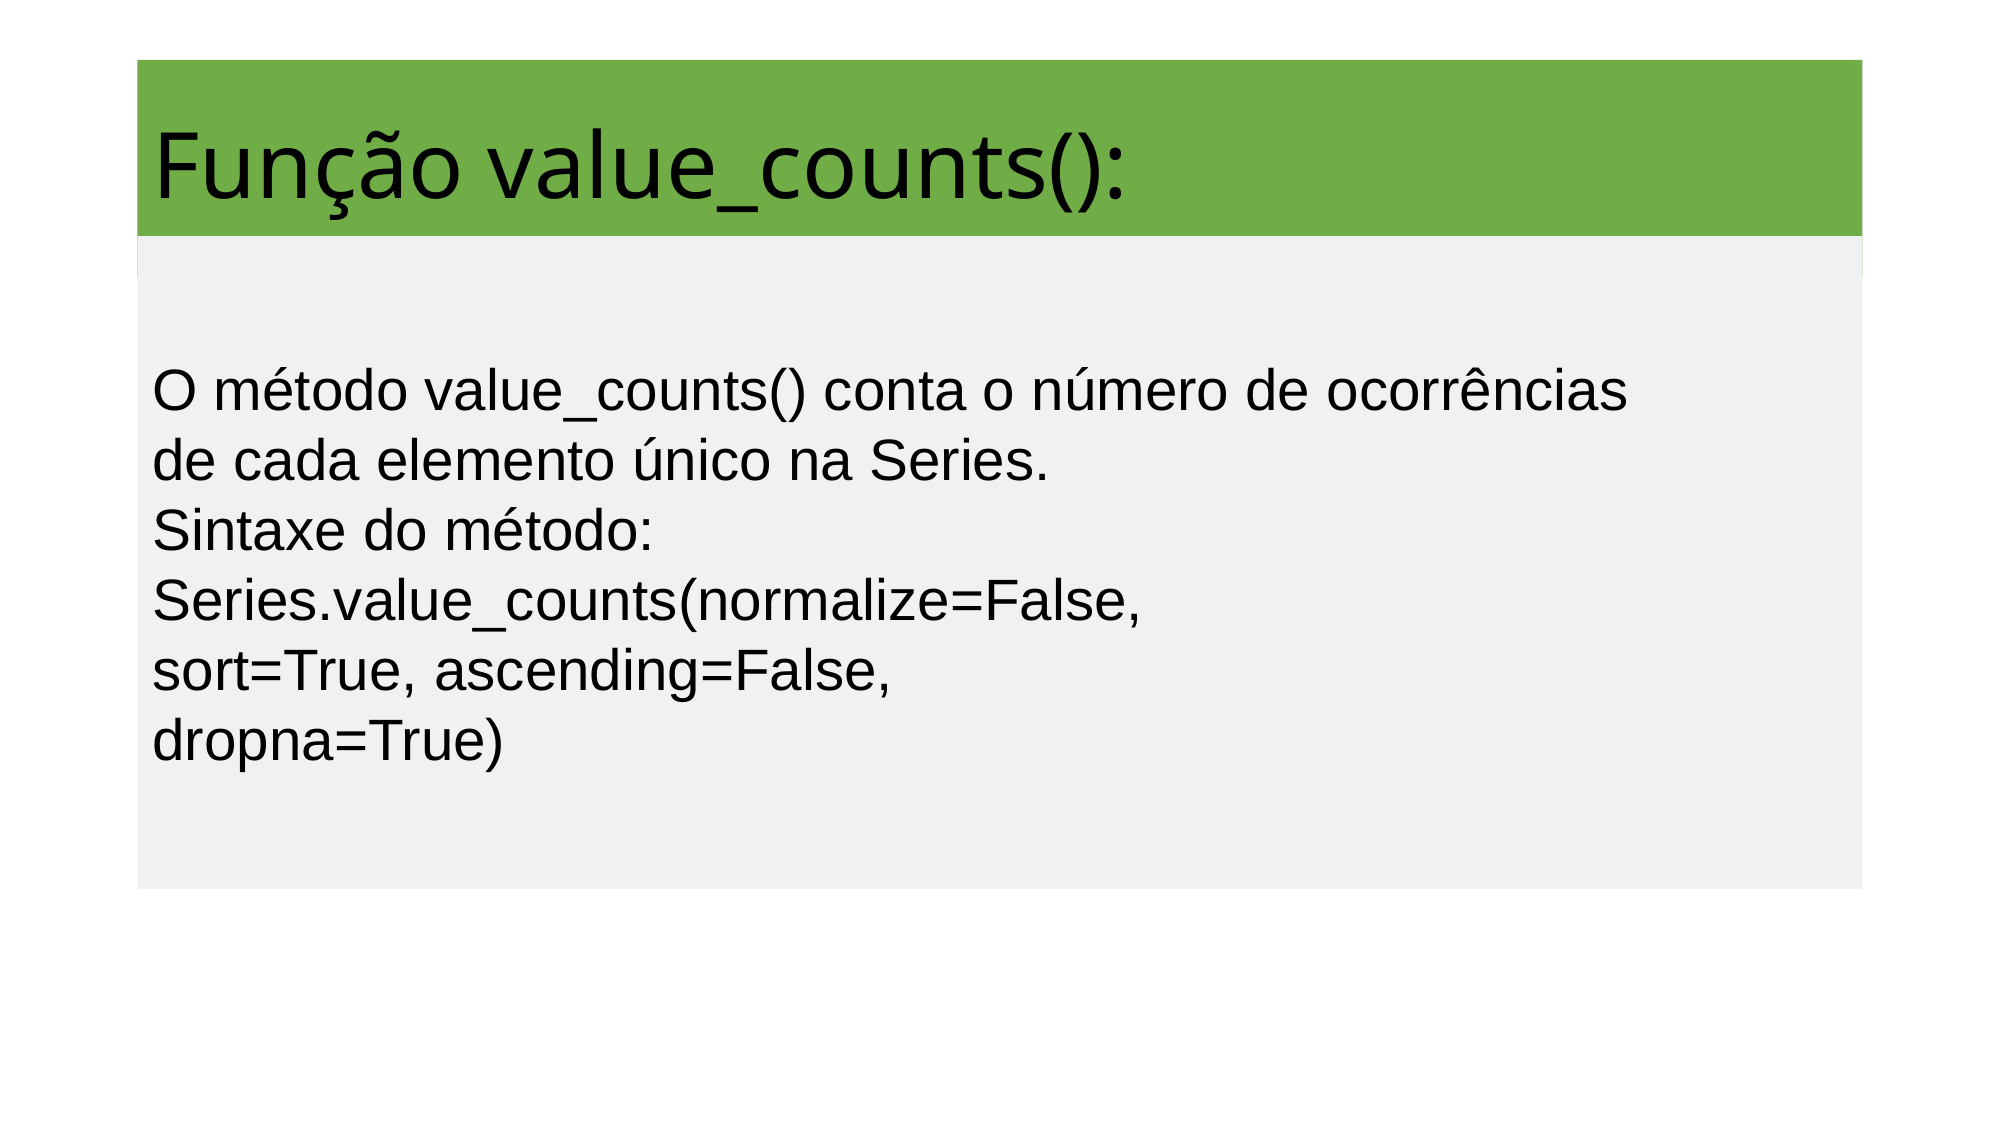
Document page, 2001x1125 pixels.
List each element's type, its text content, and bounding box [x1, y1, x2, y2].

title Função value_counts(): [137, 59, 1863, 236]
list O método value_counts() conta o número de ocorrências de cada elemento único na Series. Sintaxe do método: Series.value_counts(normalize=False, sort=True, ascending=False, dropna=True) [137, 236, 1863, 889]
